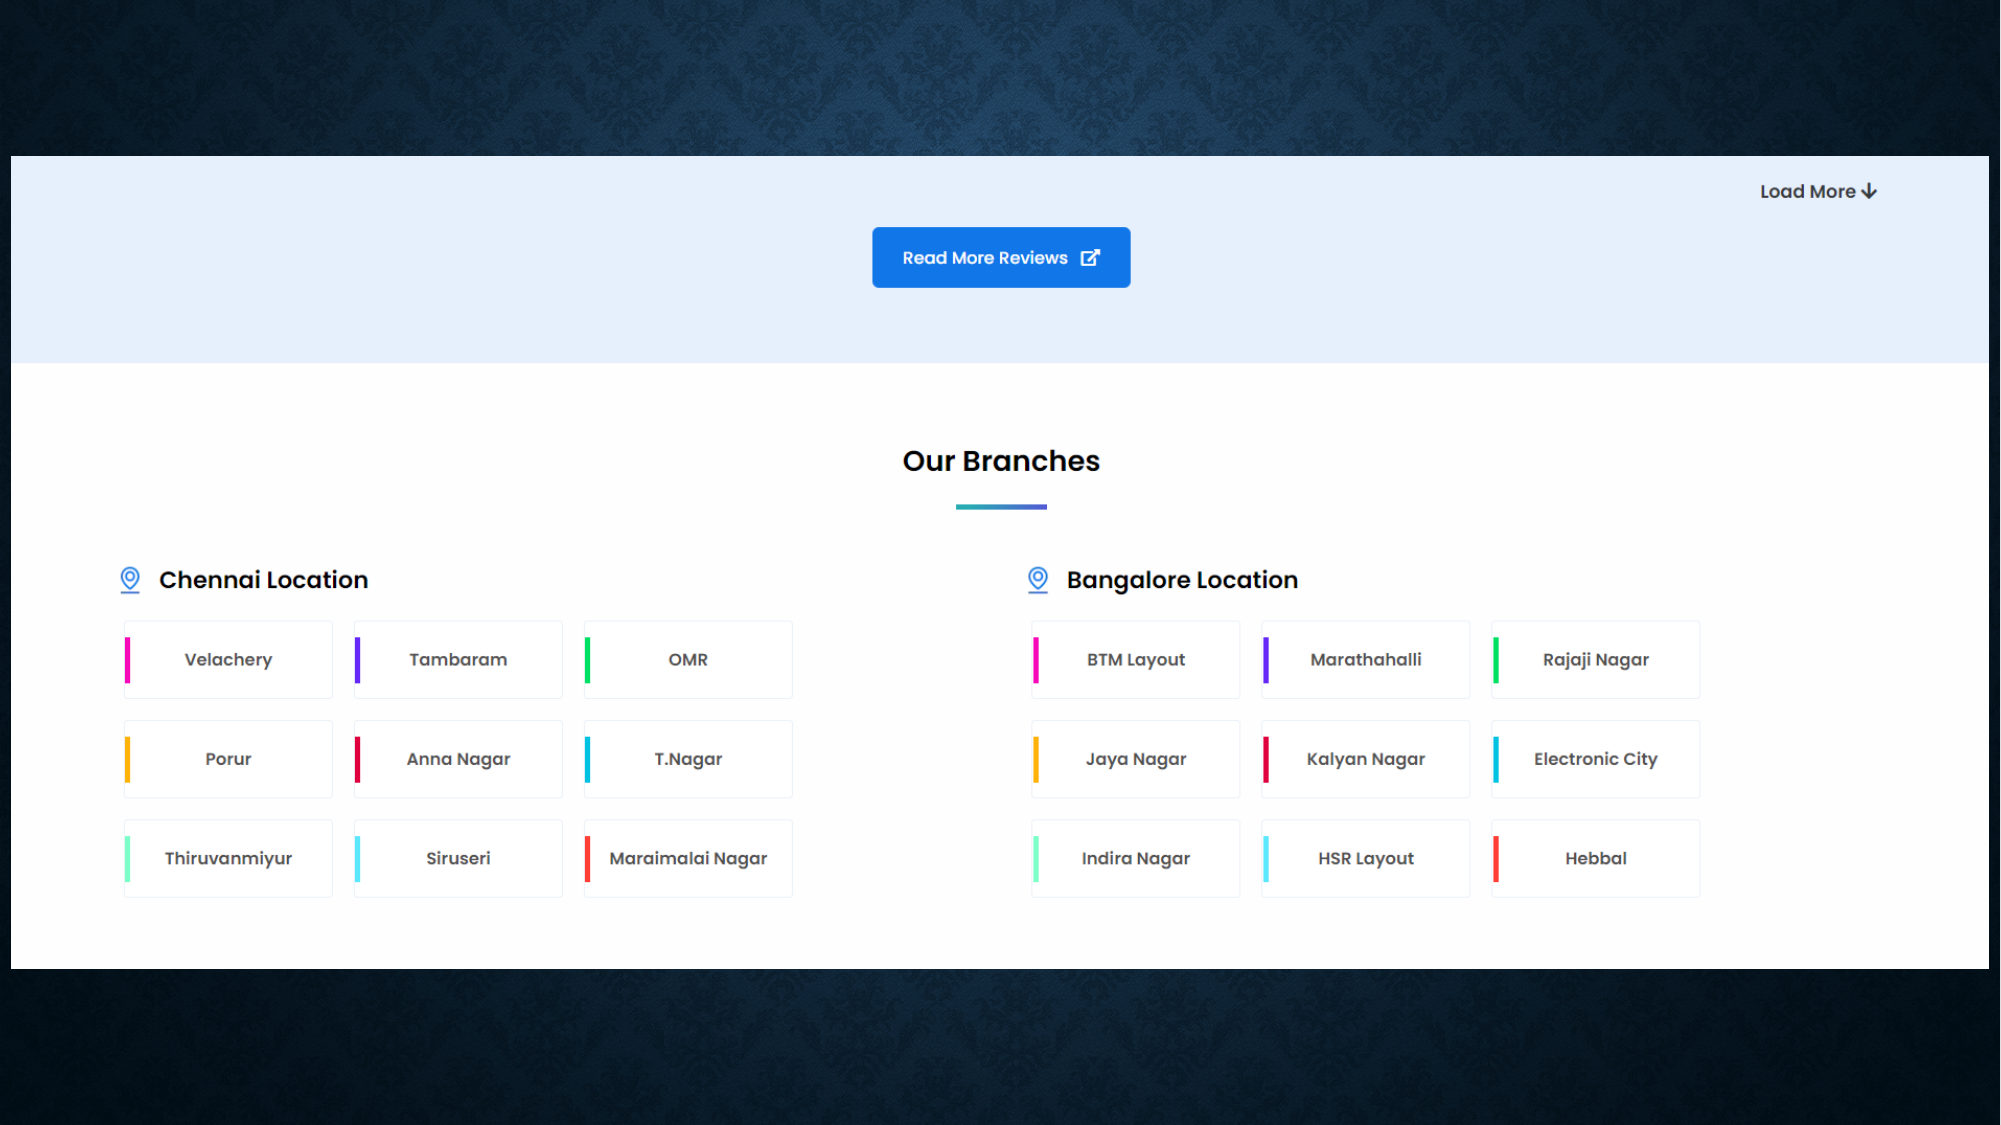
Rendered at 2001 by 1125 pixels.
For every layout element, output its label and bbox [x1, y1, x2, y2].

picture [10, 156, 1989, 969]
